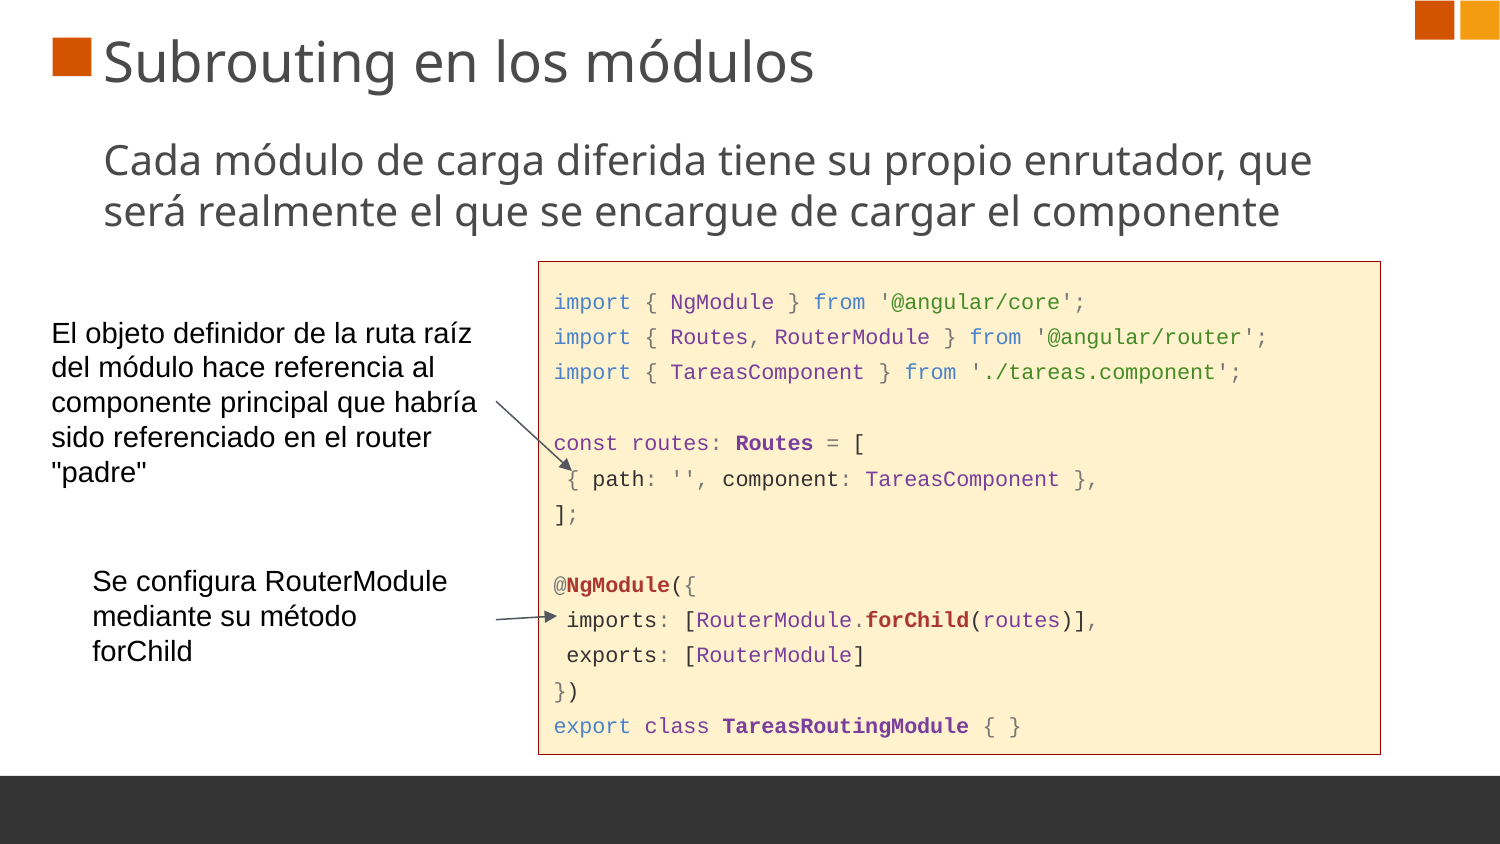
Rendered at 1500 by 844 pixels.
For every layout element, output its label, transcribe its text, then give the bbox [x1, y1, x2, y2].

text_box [495, 401, 573, 472]
list Cada módulo de carga diferida tiene su propio enrutador, que será realmente el que se encargue de cargar el componente [94, 125, 1381, 243]
text_box El objeto definidor de la ruta raíz del módulo hace referencia al componente principal que habría sido referenciado en el router "padre" [36, 298, 496, 504]
text_box Se configura RouterModule mediante su método forChild [77, 547, 496, 692]
text_box import { NgModule } from '@angular/core'; import { Routes, RouterModule } from '@angular/router'; import { TareasComponent } from './tareas.component'; const routes: Routes = [ { path: '', component: TareasComponent }, ]; @NgModule({ imports: [RouterModule.forChild(routes)], exports: [RouterModule] }) export class TareasRoutingModule { } [538, 261, 1381, 755]
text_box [495, 615, 558, 620]
title Subrouting en los módulos [94, 17, 1381, 107]
